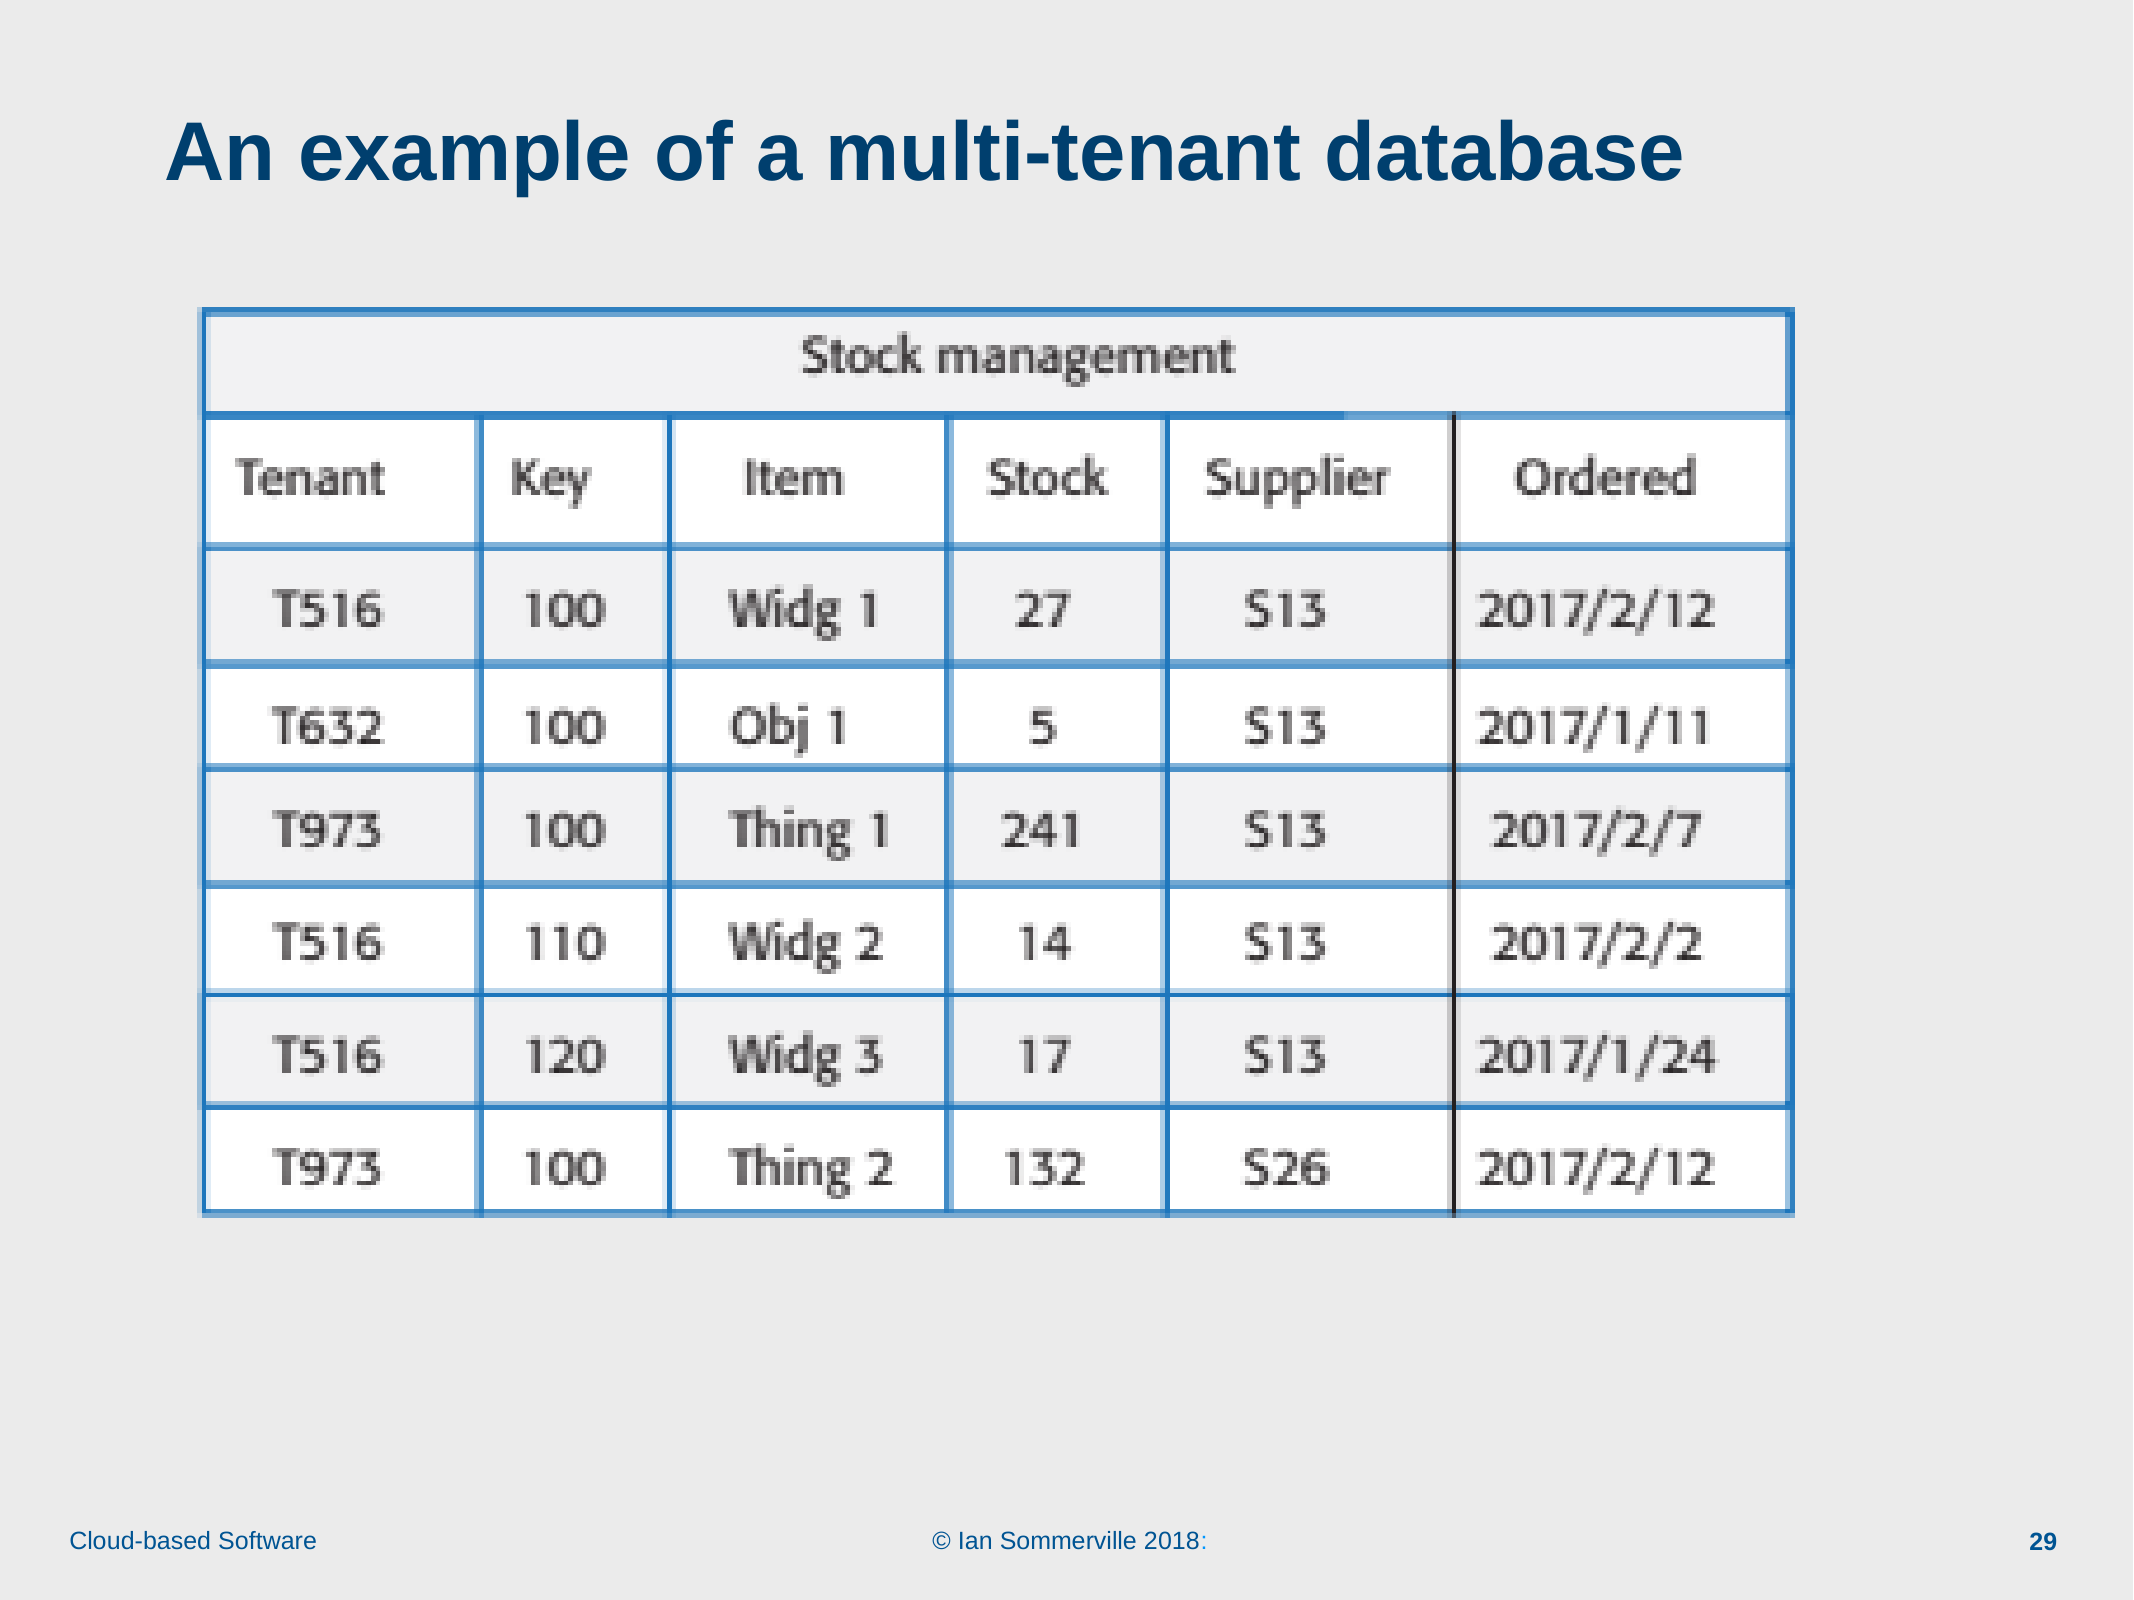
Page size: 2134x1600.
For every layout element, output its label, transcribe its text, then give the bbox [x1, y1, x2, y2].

title An example of a multi-tenant database [155, 90, 1978, 204]
slide_number 29 [2018, 1516, 2067, 1563]
picture [48, 247, 1883, 1353]
